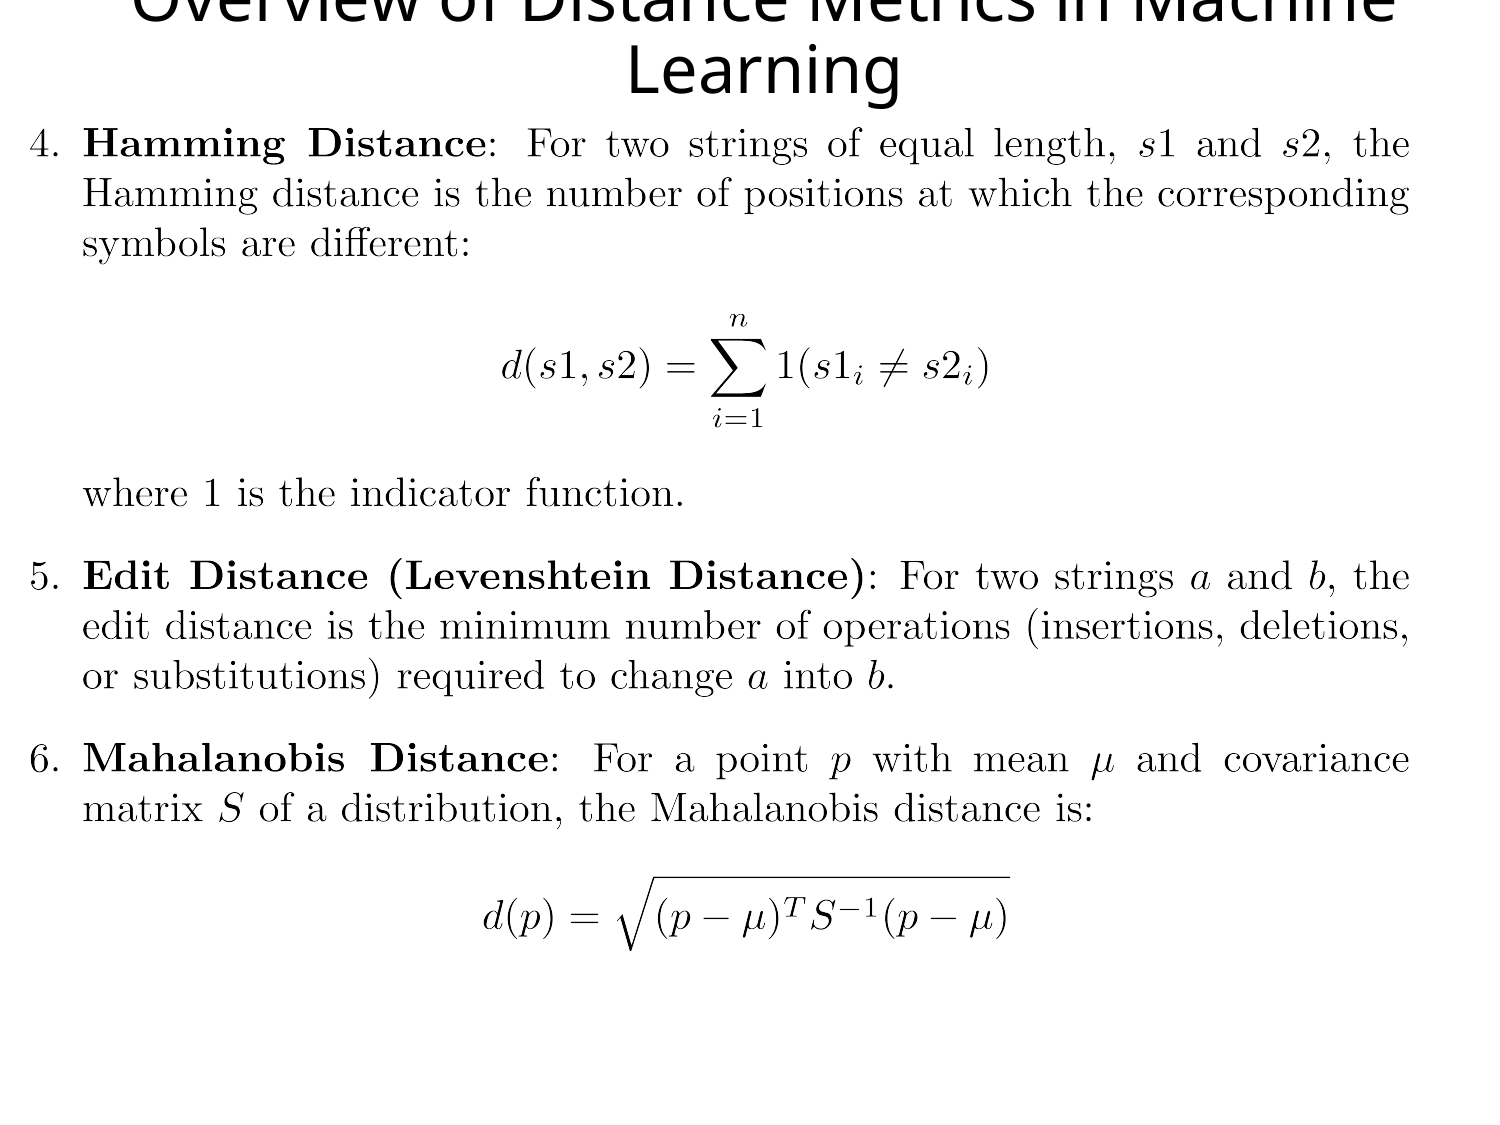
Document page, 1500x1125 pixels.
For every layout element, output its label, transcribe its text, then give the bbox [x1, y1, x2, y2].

title Overview of Distance Metrics in Machine Learning [30, 24, 1500, 128]
picture [29, 127, 1409, 1033]
